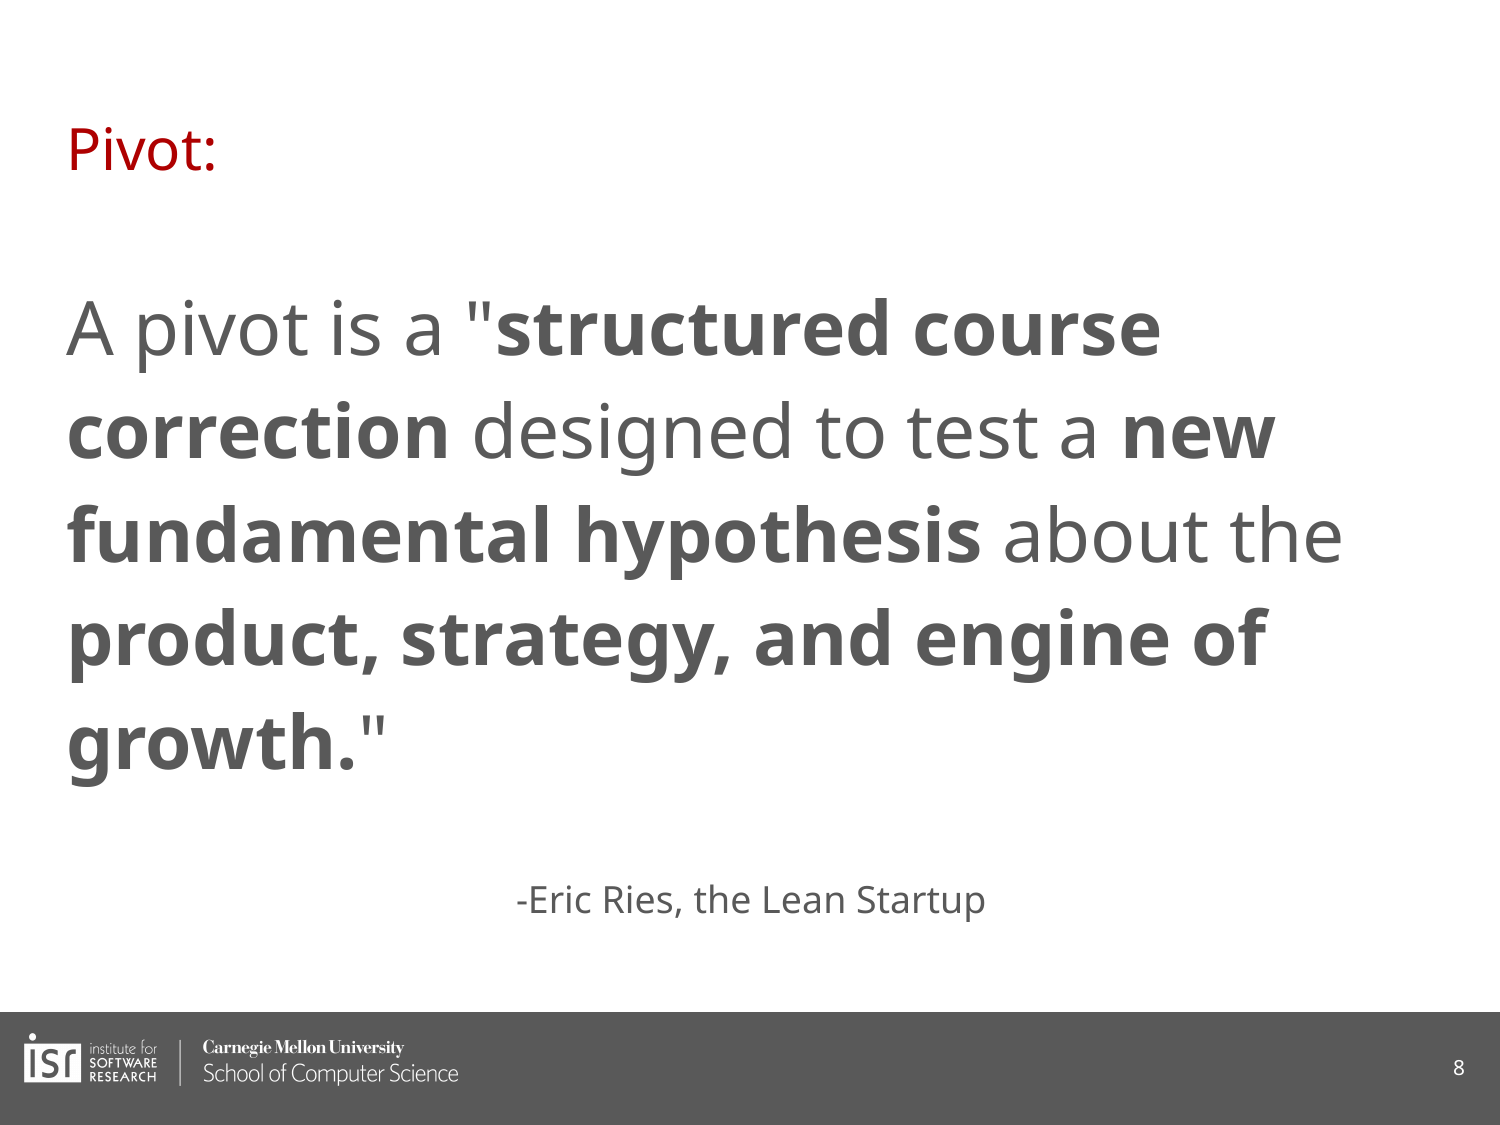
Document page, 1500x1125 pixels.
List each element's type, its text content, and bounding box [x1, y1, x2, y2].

picture [24, 1033, 458, 1086]
slide_number ‹#› [1389, 1025, 1480, 1112]
title Pivot: [51, 97, 1449, 223]
list A pivot is a "structured course correction designed to test a new fundamental hypothesis about the product, strategy, and engine of growth." -Eric Ries, the Lean Startup [51, 252, 1449, 946]
